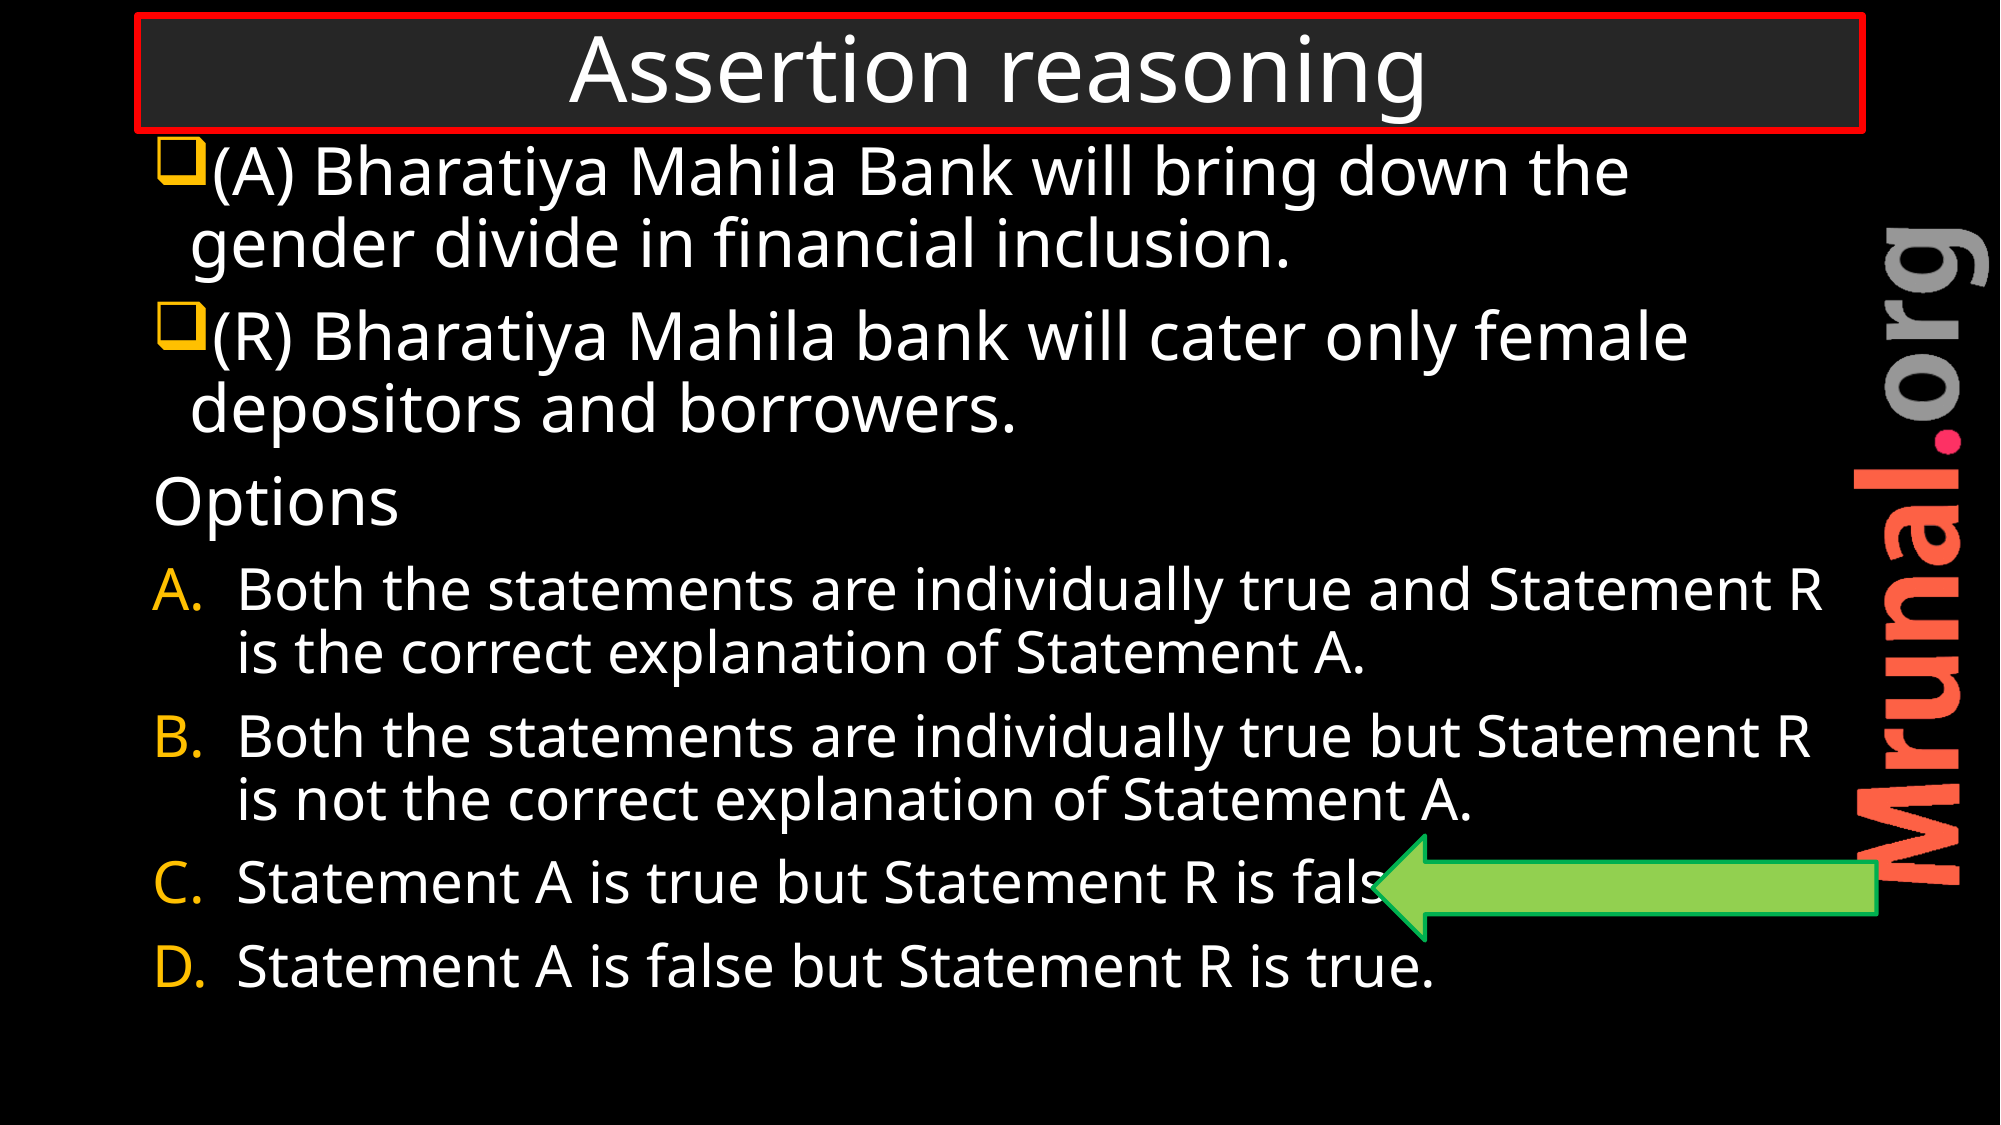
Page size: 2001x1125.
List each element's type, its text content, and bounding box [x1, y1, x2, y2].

title Assertion reasoning [134, 12, 1866, 134]
text_box [1370, 833, 1879, 943]
list (A) Bharatiya Mahila Bank will bring down the gender divide in financial inclusion. (R) Bharatiya Mahila bank will cater only female depositors and borrowers. Options Both the statements are individually true and Statement R is the correct explanation of Statement A. Both the statements are individually true but Statement R is not the correct explanation of Statement A. Statement A is true but Statement R is false. Statement A is false but Statement R is true. [137, 134, 1863, 1098]
picture [1863, 223, 2000, 894]
